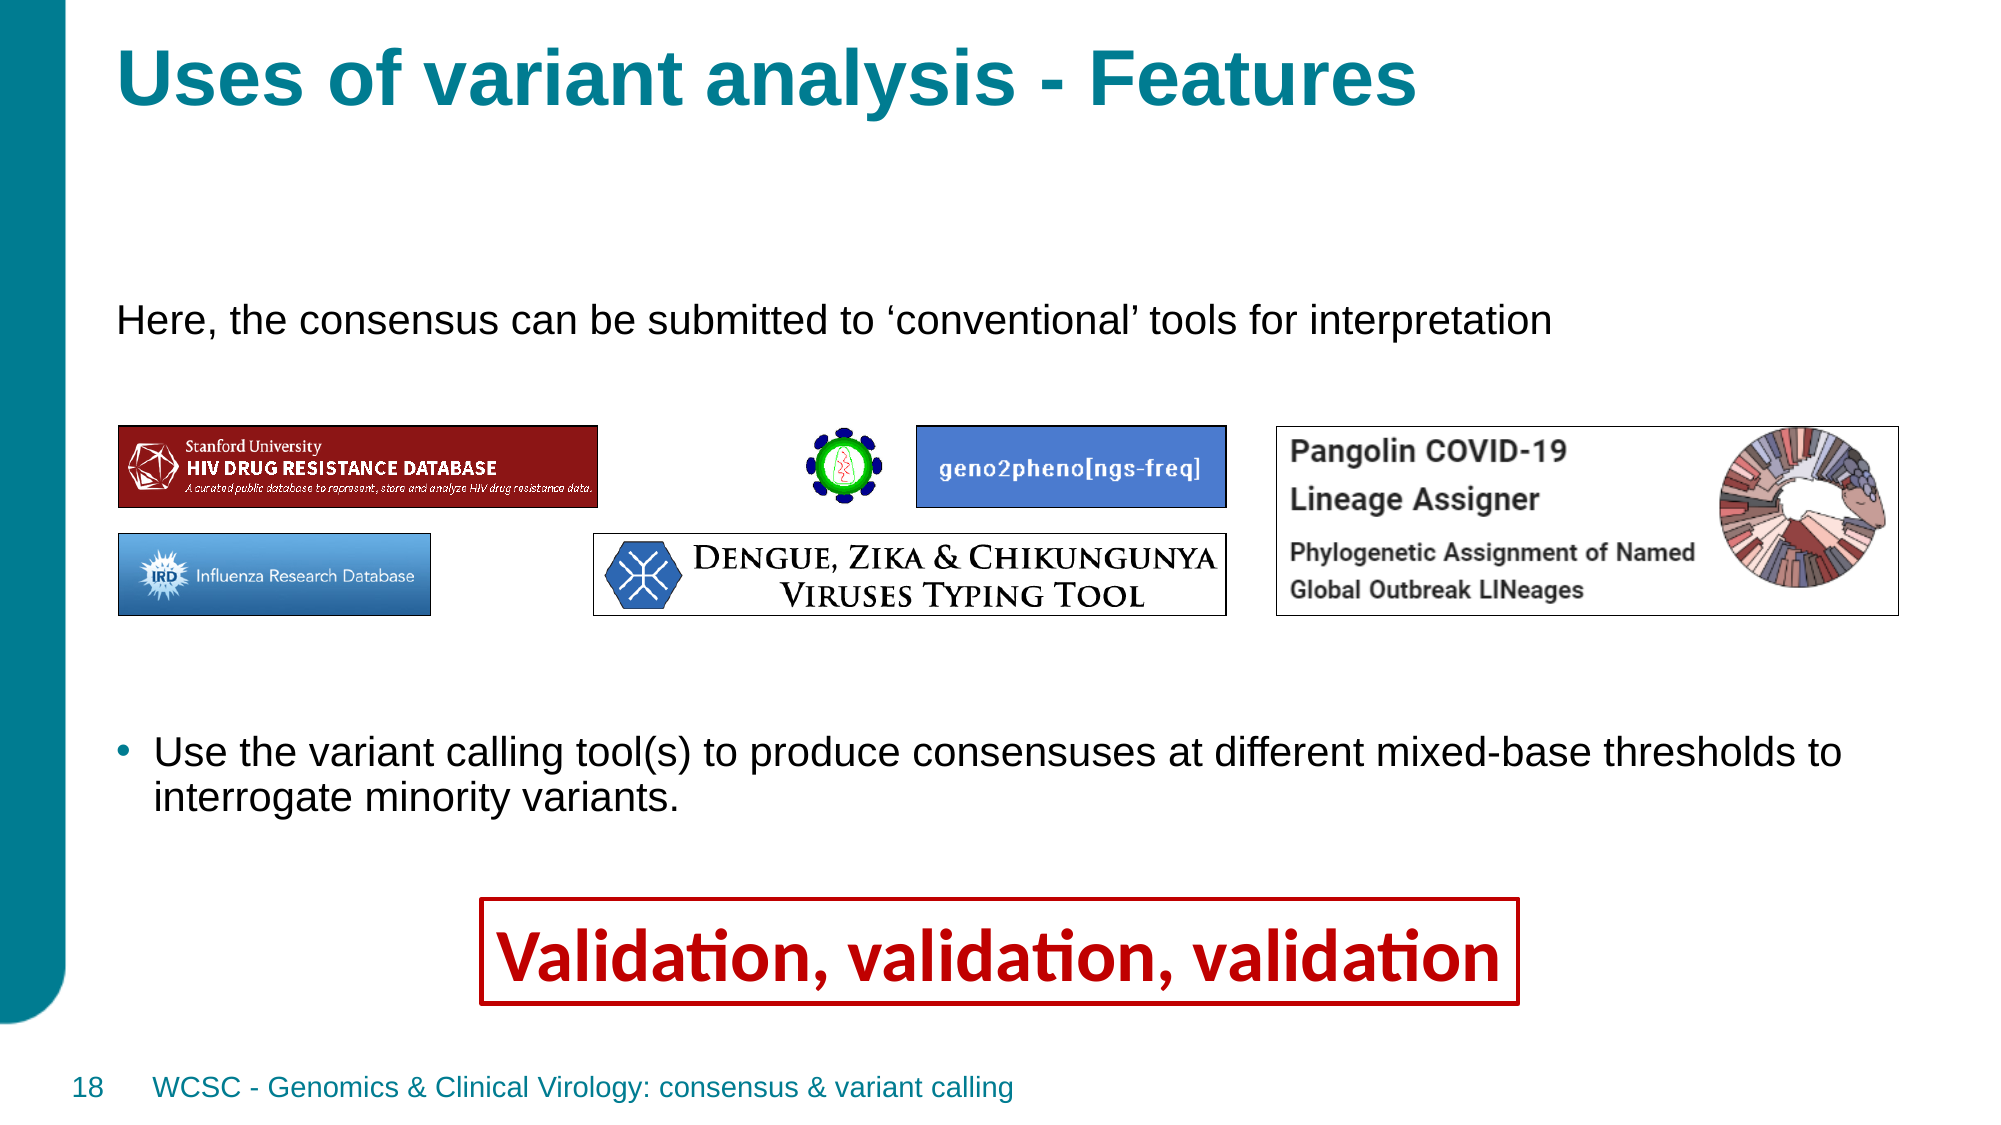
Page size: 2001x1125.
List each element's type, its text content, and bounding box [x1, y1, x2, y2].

list Here, the consensus can be submitted to ‘conventional’ tools for interpretation Use the variant calling tool(s) to produce consensuses at different mixed-base thresholds to interrogate minority variants. [101, 291, 1926, 1005]
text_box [119, 426, 1899, 616]
title Uses of variant analysis - Features [101, 29, 1926, 189]
slide_number 18 [21, 1056, 120, 1117]
text_box Validation, validation, validation [481, 898, 1519, 1004]
footer WCSC - Genomics & Clinical Virology: consensus & variant calling [137, 1056, 1780, 1116]
